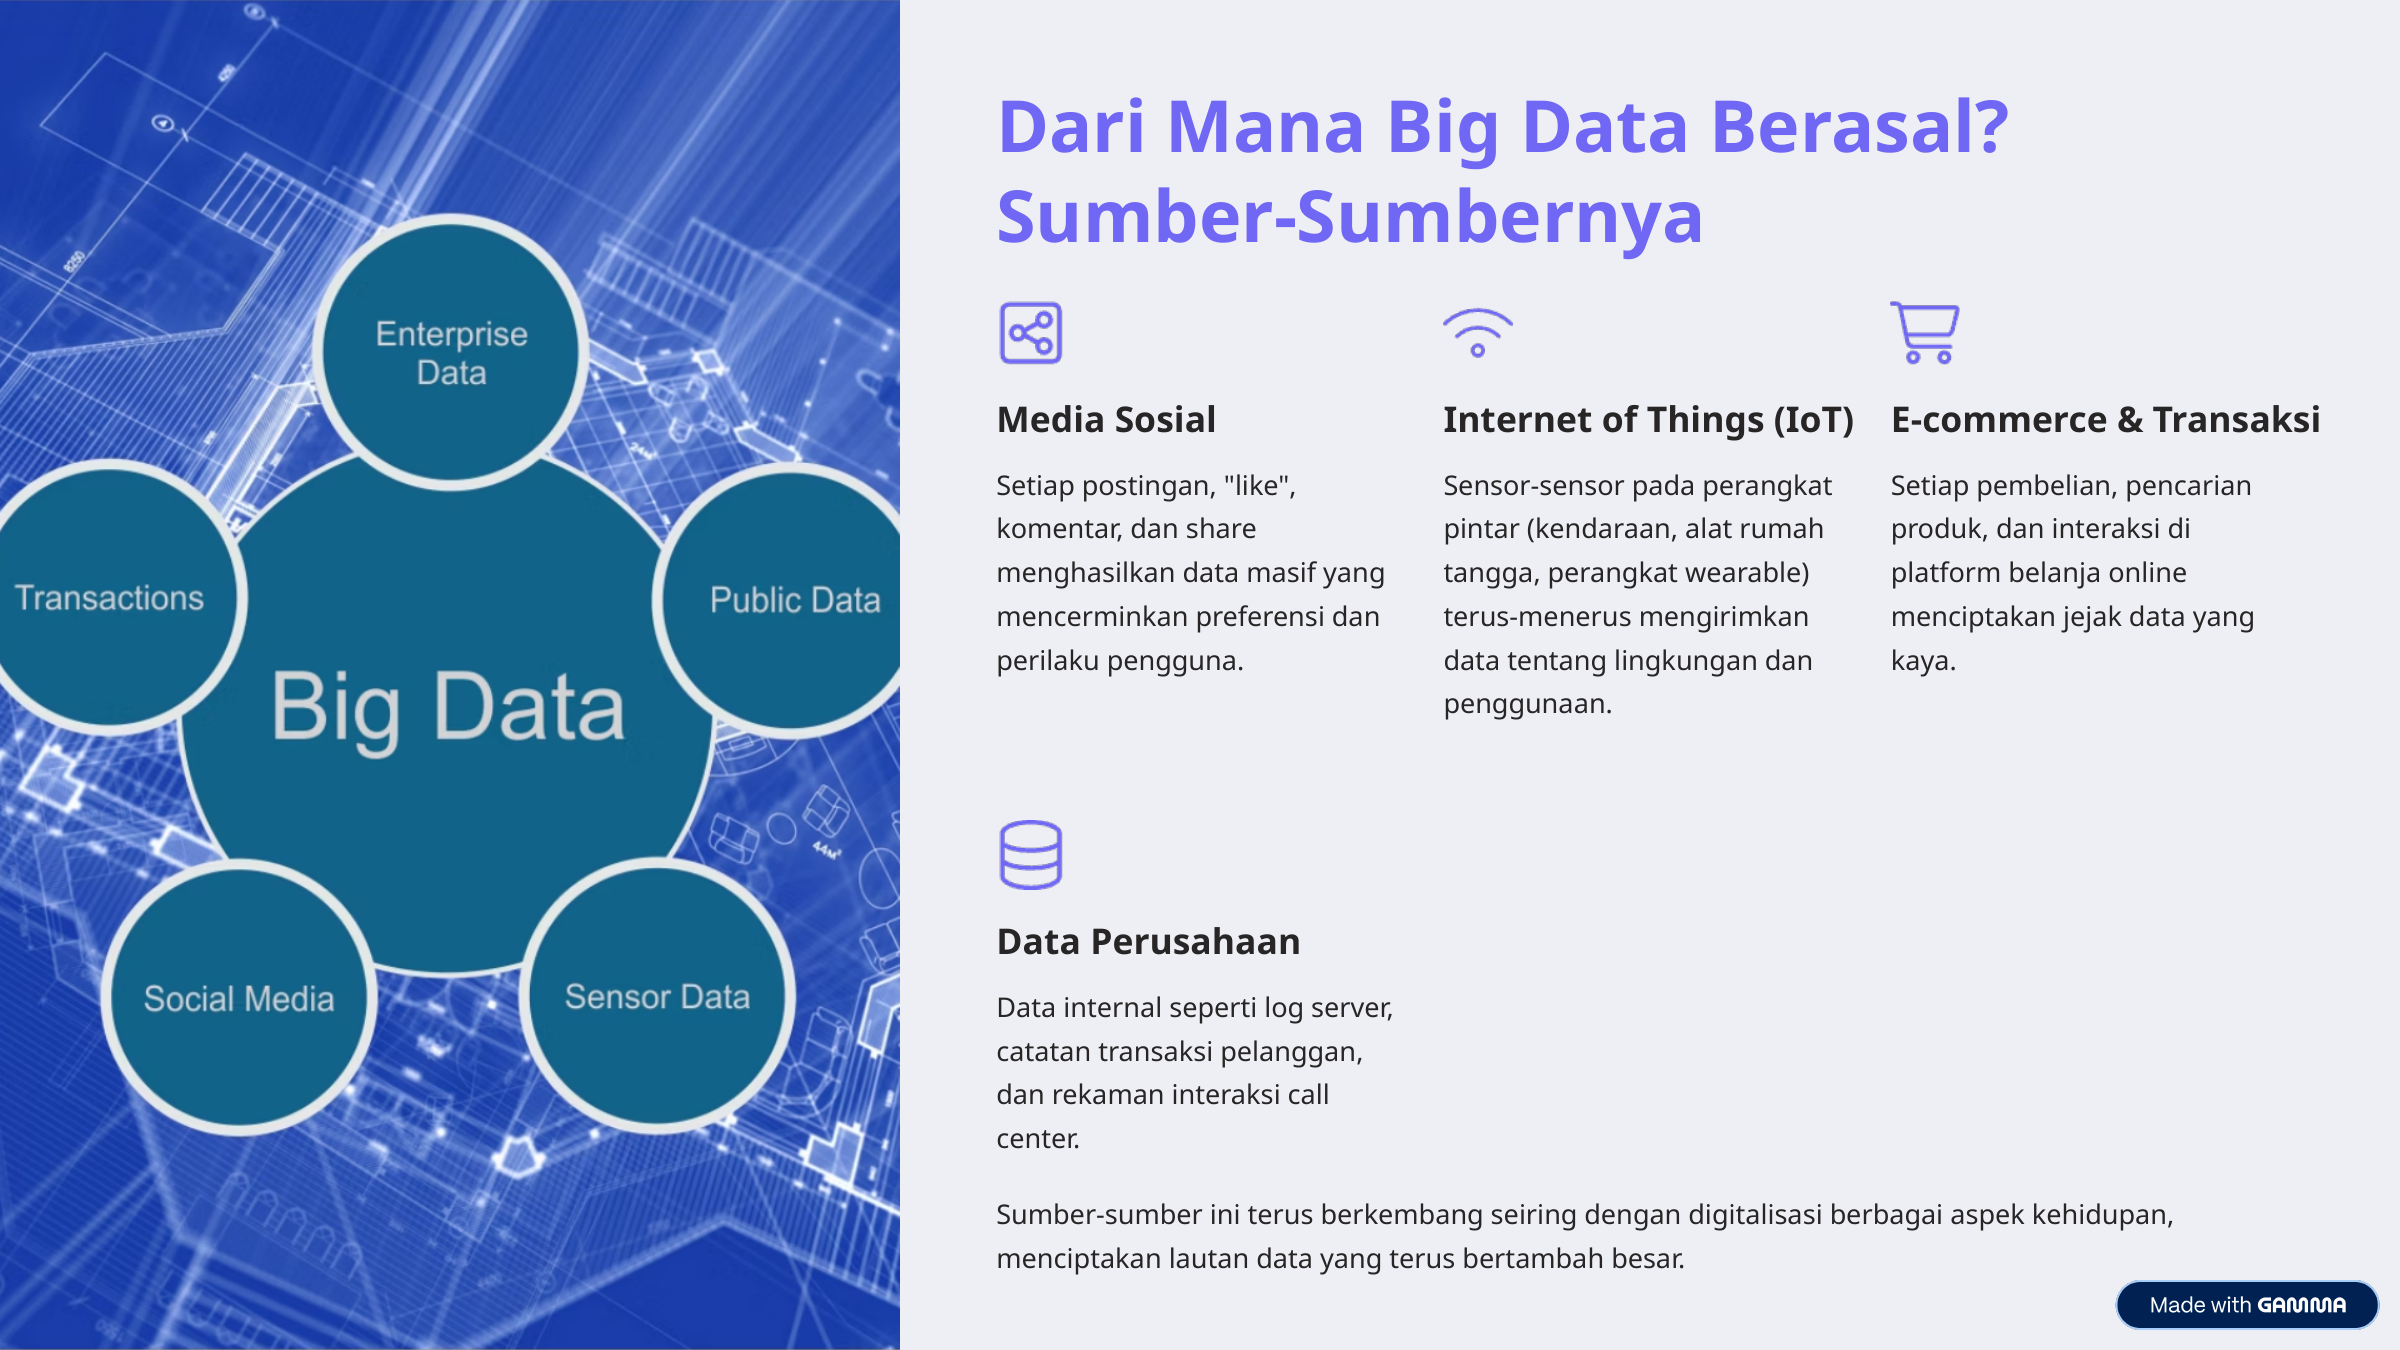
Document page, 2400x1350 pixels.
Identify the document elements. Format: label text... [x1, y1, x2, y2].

text_box Dari Mana Big Data Berasal? Sumber-Sumbernya [996, 75, 2304, 258]
text_box Setiap pembelian, pencarian produk, dan interaksi di platform belanja online menciptakan jejak data yang kaya. [1890, 456, 2304, 678]
text_box Sensor-sensor pada perangkat pintar (kendaraan, alat rumah tangga, perangkat wearable) terus-menerus mengirimkan data tentang lingkungan dan penggunaan. [1443, 456, 1857, 766]
text_box Internet of Things (IoT) [1443, 394, 1813, 441]
text_box Setiap postingan, "like", komentar, dan share menghasilkan data masif yang mencerminkan preferensi dan perilaku pengguna. [996, 456, 1410, 722]
picture [1443, 298, 1513, 368]
picture [2106, 1271, 2389, 1339]
text_box Sumber-sumber ini terus berkembang seiring dengan digitalisasi berbagai aspek kehidupan, menciptakan lautan data yang terus bertambah besar. [996, 1186, 2304, 1275]
picture [996, 298, 1066, 368]
text_box Data Perusahaan [996, 917, 1360, 963]
text_box Data internal seperti log server, catatan transaksi pelanggan, dan rekaman interaksi call center. [996, 979, 1410, 1156]
picture [0, 0, 900, 1350]
text_box E-commerce & Transaksi [1890, 394, 2295, 441]
picture [996, 820, 1066, 890]
text_box Media Sosial [996, 394, 1360, 441]
picture [1890, 298, 1960, 368]
